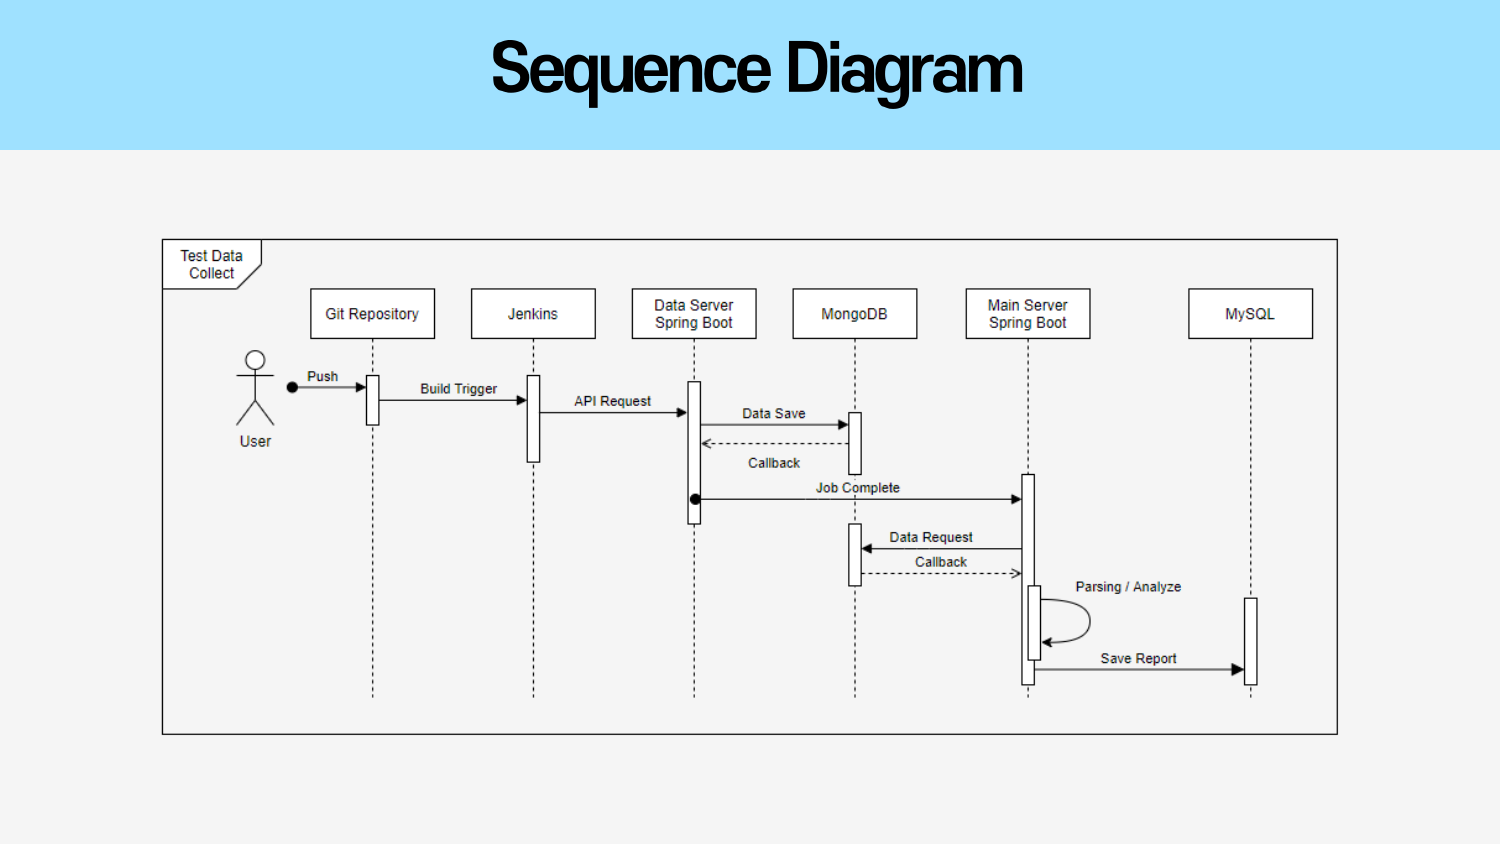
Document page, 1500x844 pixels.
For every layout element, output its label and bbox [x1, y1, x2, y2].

picture [157, 233, 1344, 740]
picture [0, 0, 1500, 150]
